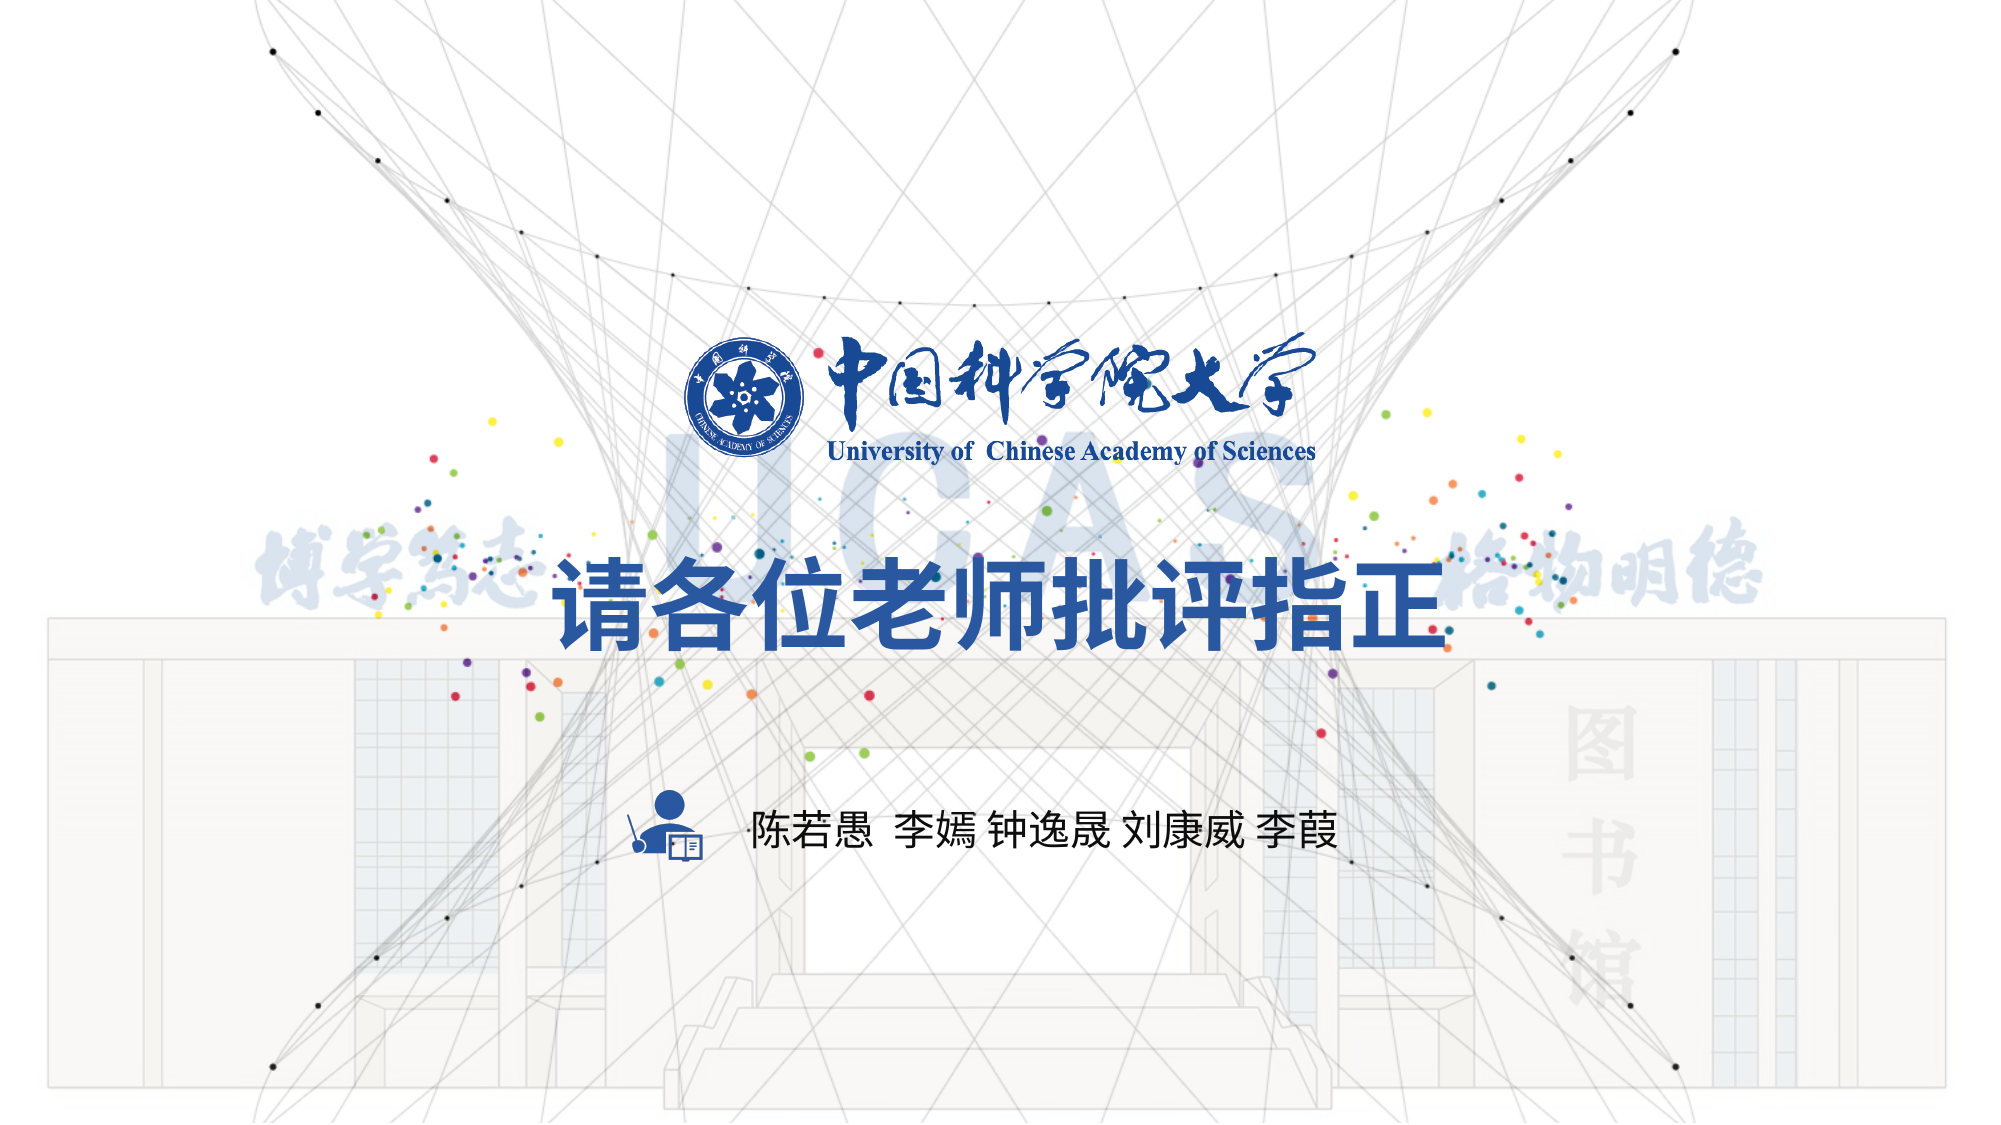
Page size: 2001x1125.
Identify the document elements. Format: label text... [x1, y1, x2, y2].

picture [139, 0, 1861, 1123]
text_box 请各位老师批评指正 [234, 552, 1766, 668]
text_box 陈若愚 李嫣 钟逸晟 刘康威 李葭 [714, 802, 1450, 866]
